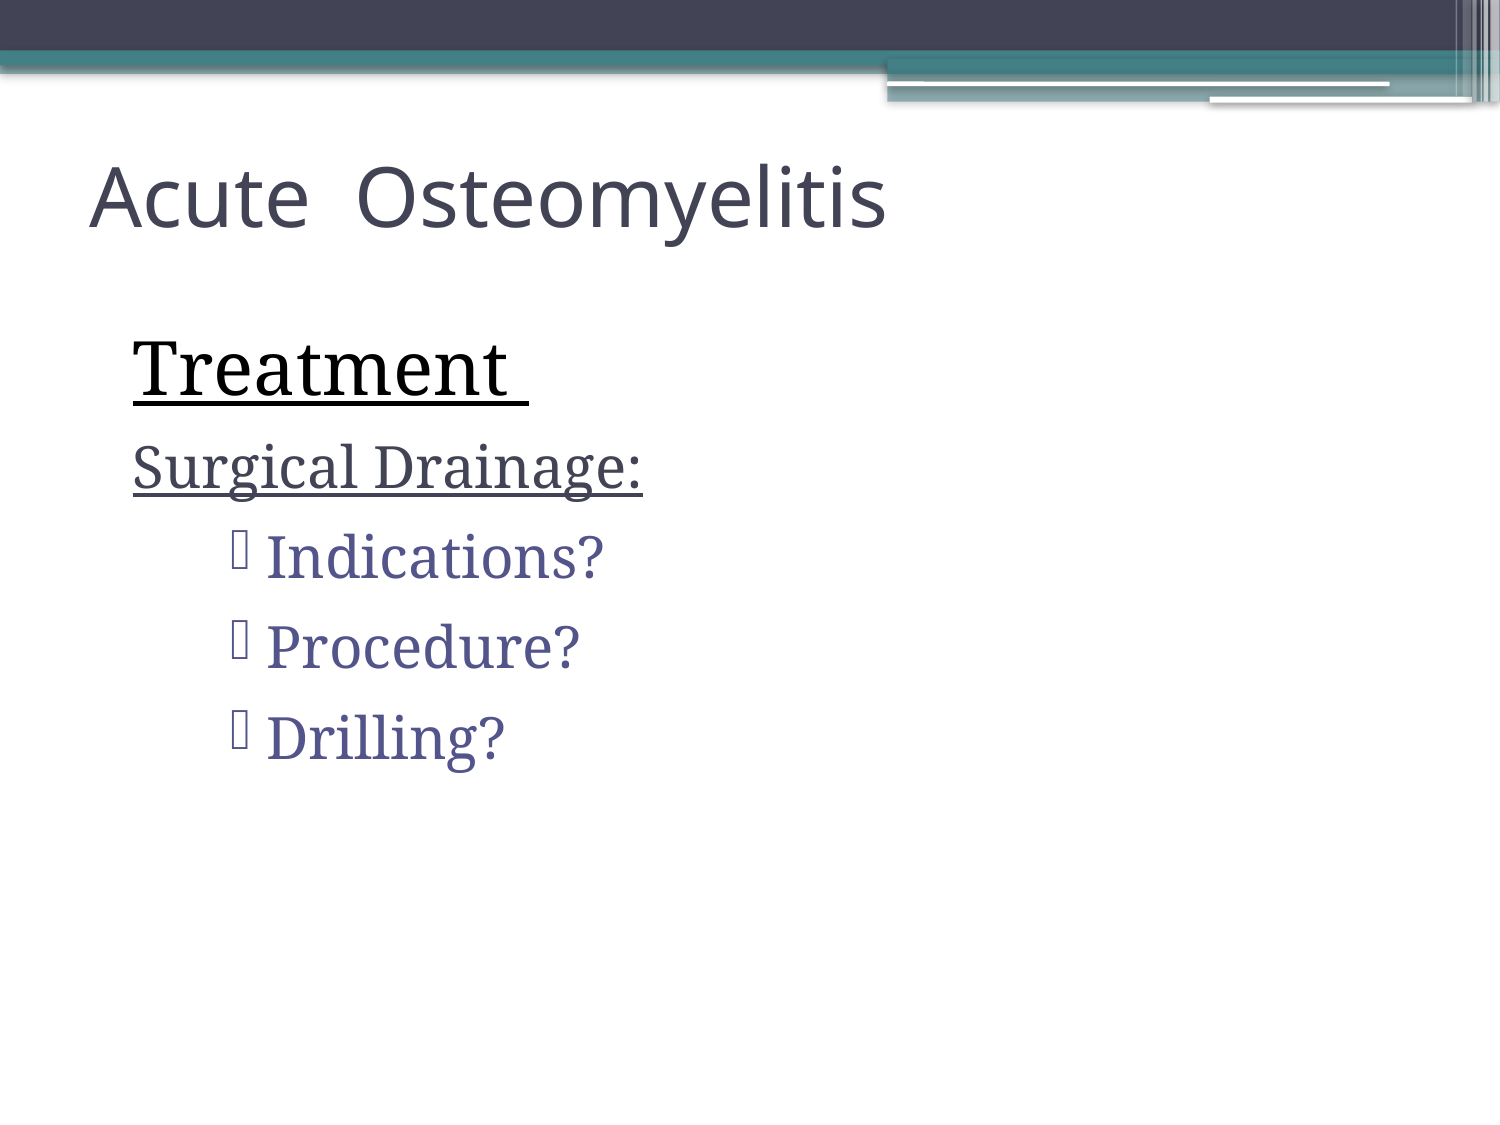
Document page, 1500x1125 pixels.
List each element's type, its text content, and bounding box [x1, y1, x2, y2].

list Treatment Surgical Drainage: Indications? Procedure? Drilling? [99, 312, 1338, 1025]
title Acute Osteomyelitis [75, 99, 1350, 288]
